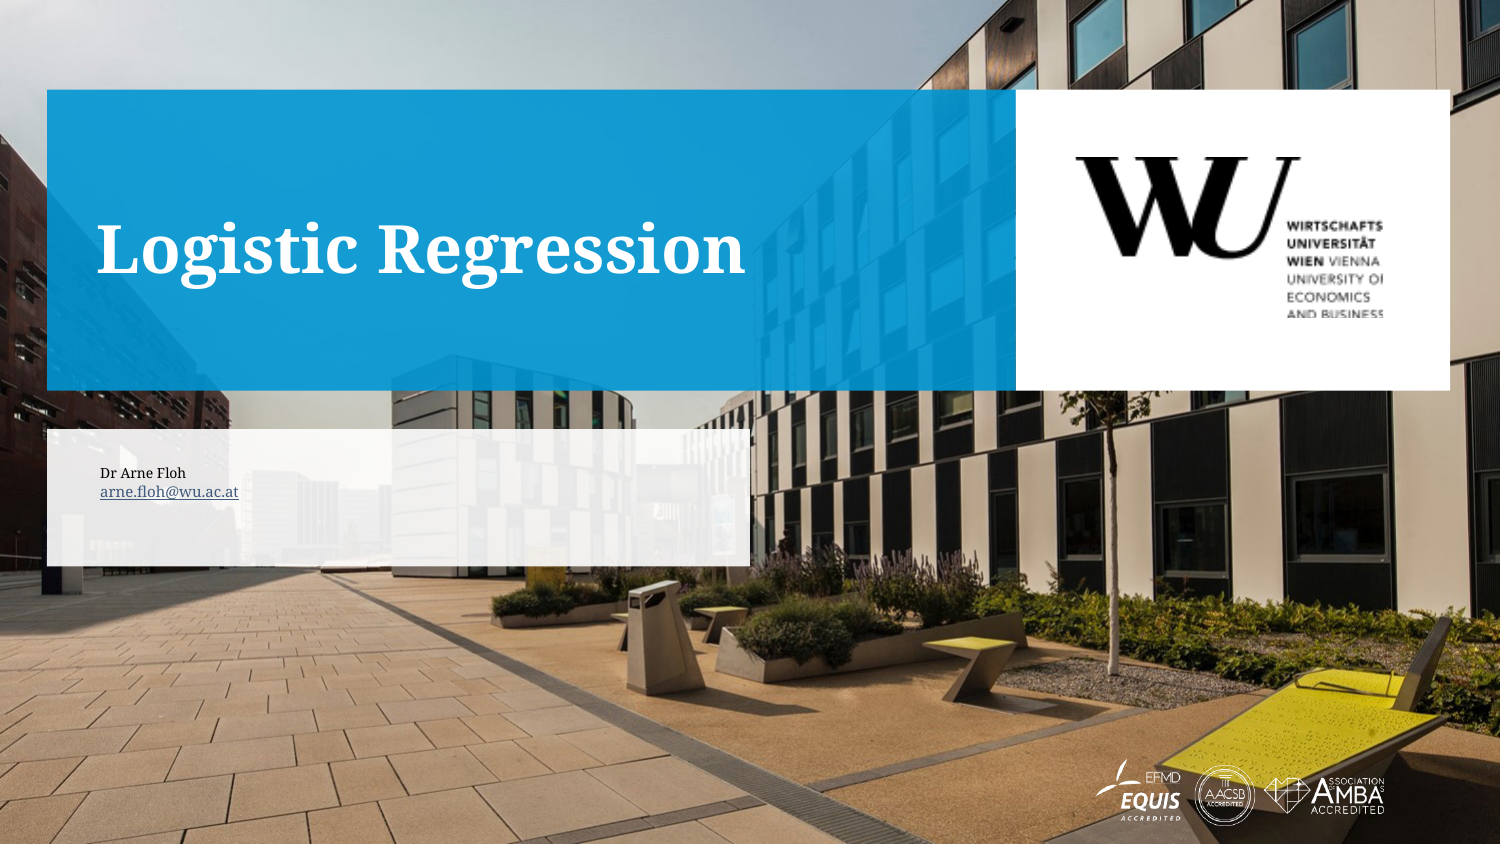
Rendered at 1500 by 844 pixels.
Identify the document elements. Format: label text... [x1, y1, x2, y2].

list Dr Arne Floh arne.floh@wu.ac.at [47, 429, 750, 567]
title Logistic Regression [96, 171, 989, 323]
picture [0, 0, 1500, 844]
